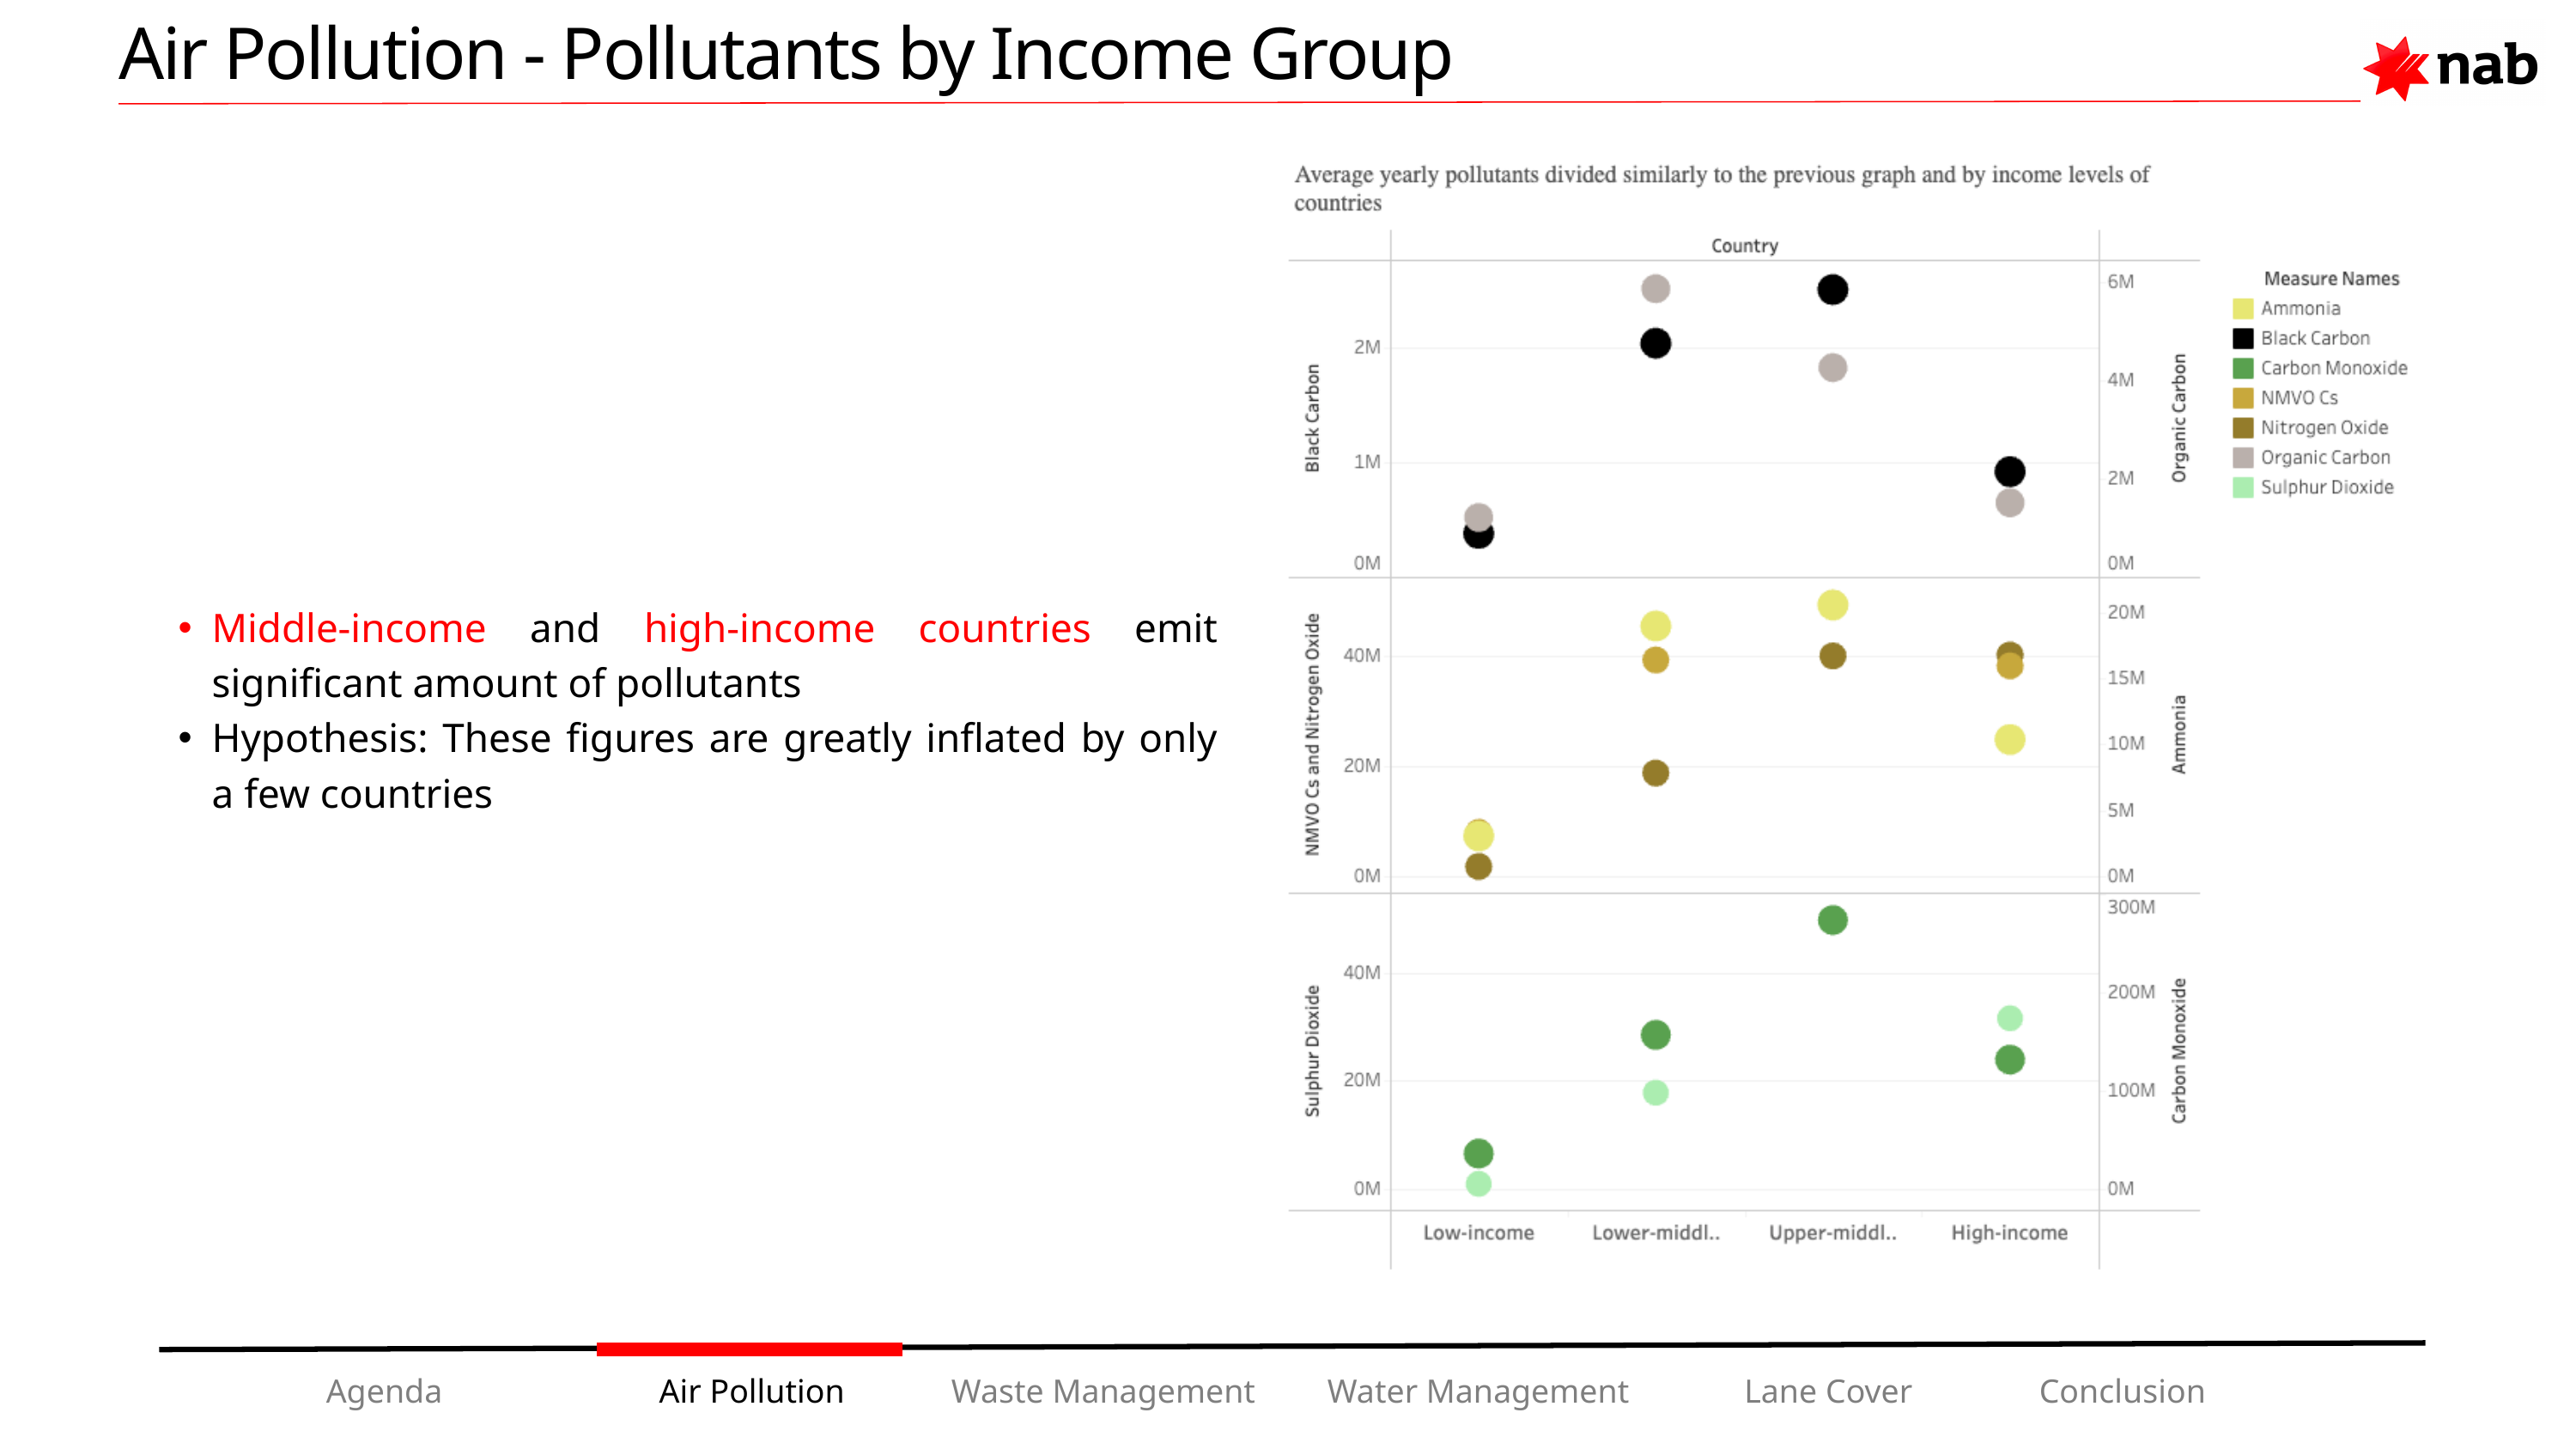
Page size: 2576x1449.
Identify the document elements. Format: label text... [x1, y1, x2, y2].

text_box Air Pollution [654, 1365, 850, 1410]
text_box Middle-income and high-income countries emit significant amount of pollutants Hypothesis: These figures are greatly inflated by only a few countries [144, 595, 1218, 816]
text_box Conclusion [2035, 1364, 2210, 1410]
text_box [1256, 130, 2436, 1304]
text_box Agenda [324, 1364, 445, 1410]
text_box Air Pollution - Pollutants by Income Group [118, 22, 2081, 94]
text_box Lane Cover [1740, 1364, 1917, 1410]
text_box [2360, 19, 2546, 107]
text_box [596, 1343, 903, 1357]
text_box Waste Management [945, 1364, 1262, 1410]
text_box Water Management [1322, 1364, 1643, 1410]
